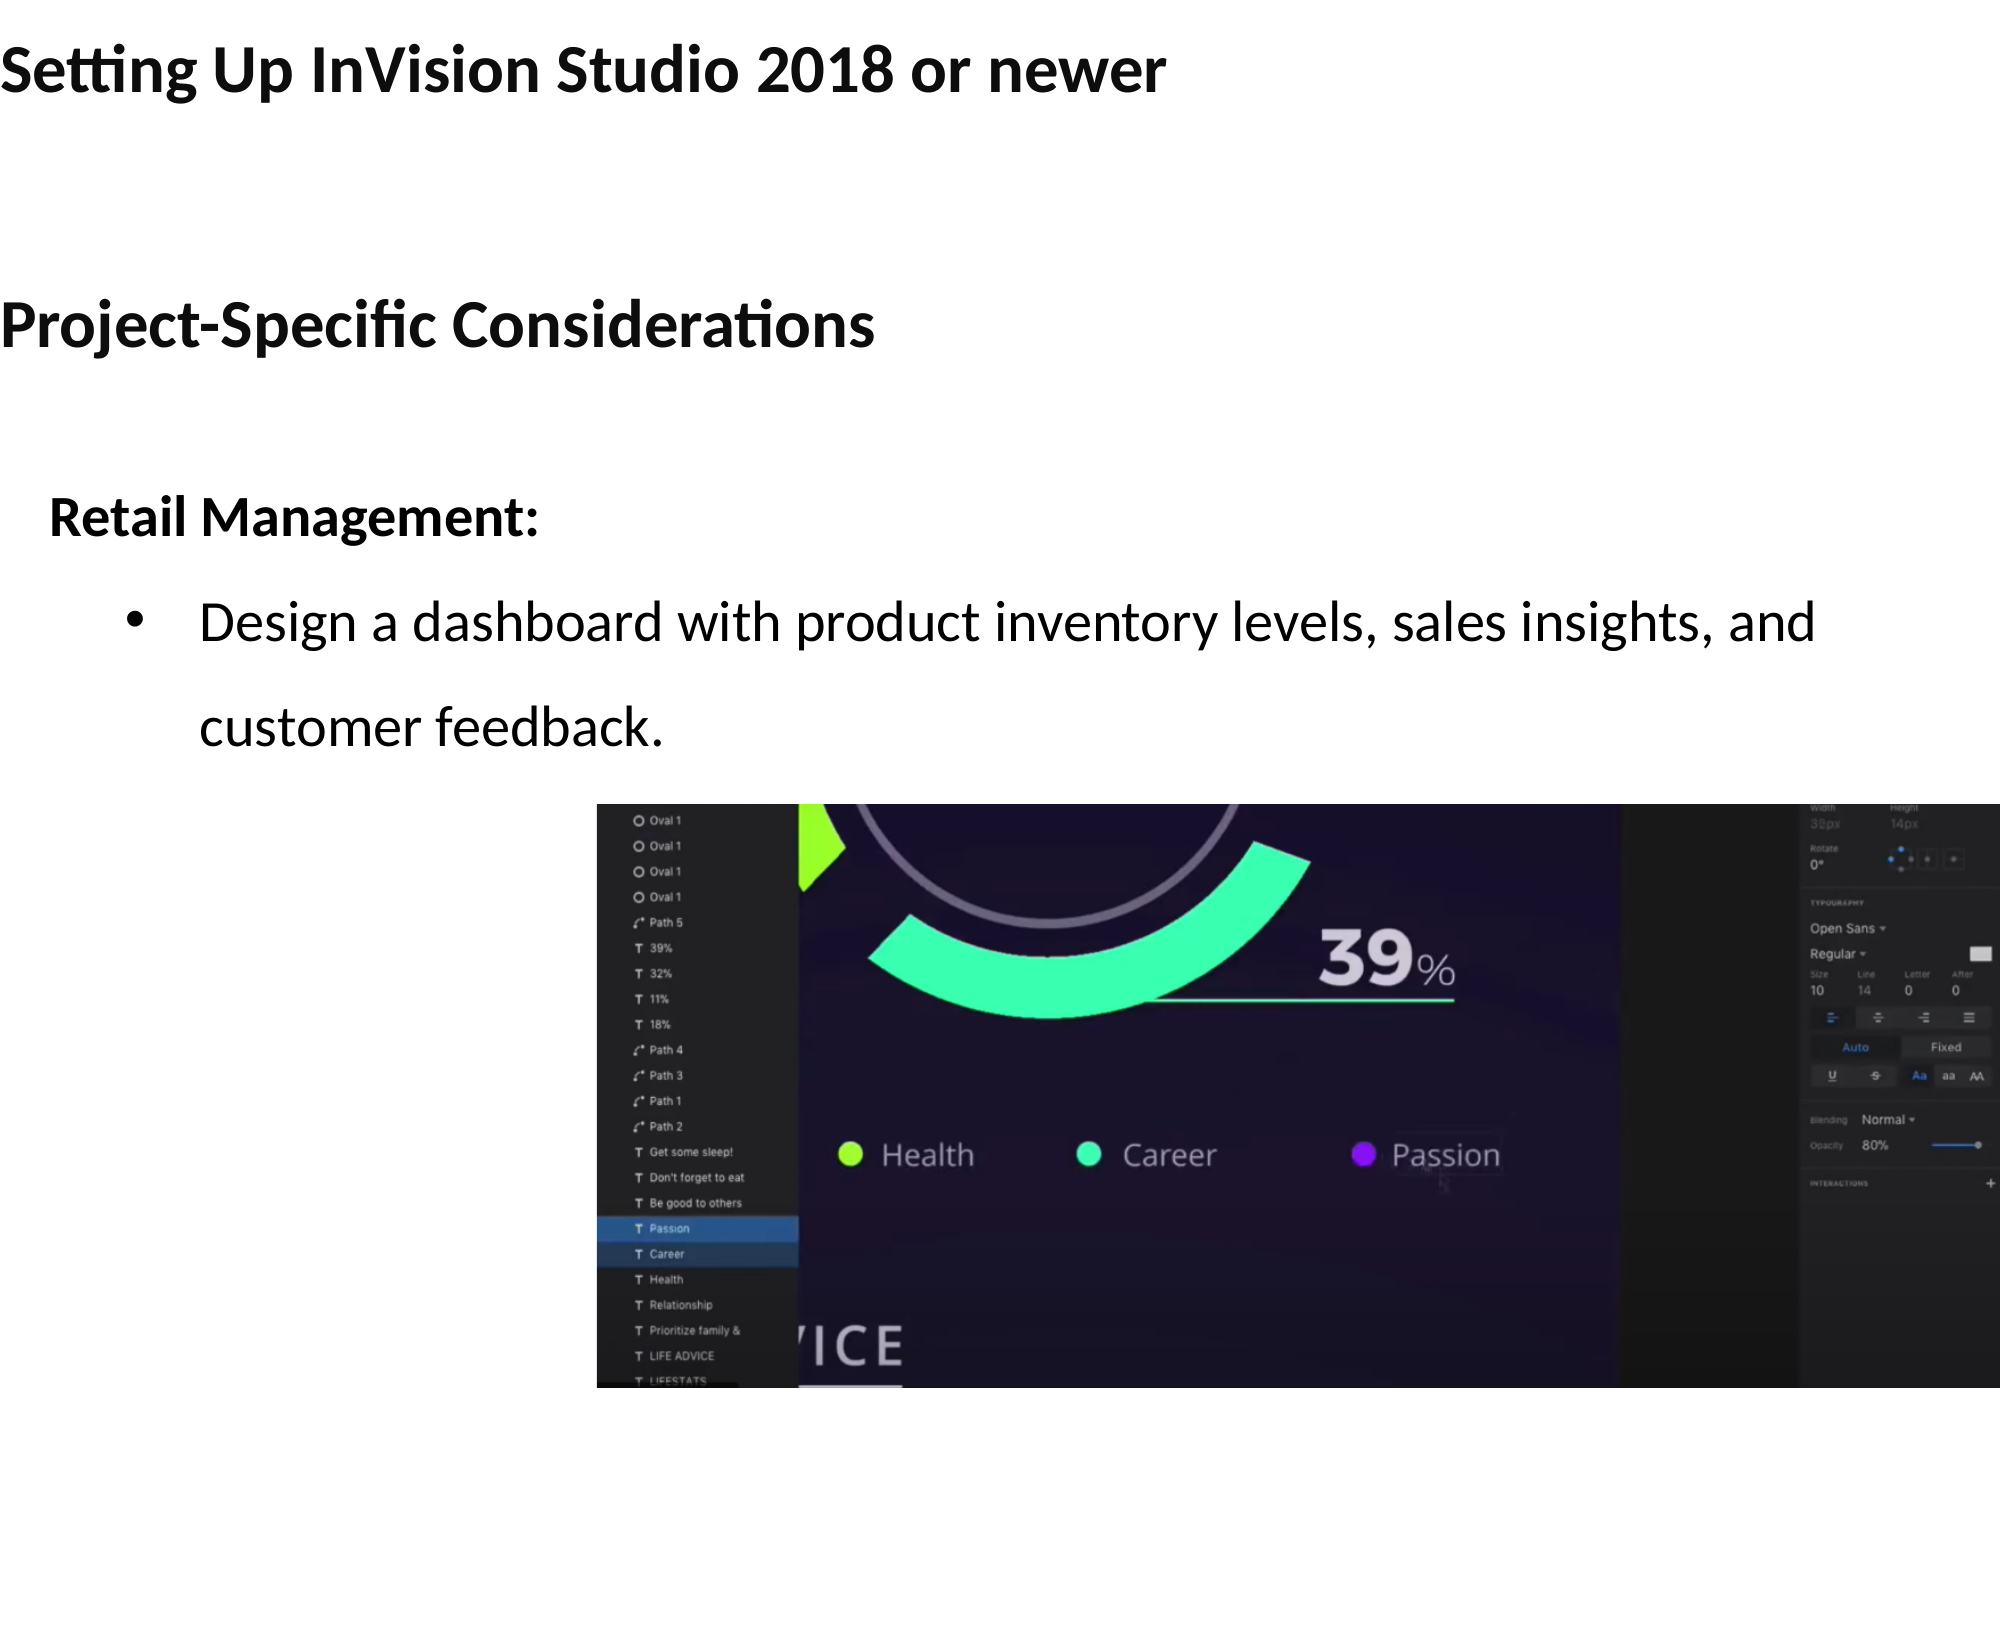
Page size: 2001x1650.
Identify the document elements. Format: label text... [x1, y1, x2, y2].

picture [596, 803, 2000, 1388]
text_box Setting Up InVision Studio 2018 or newer [0, 7, 1779, 107]
title Project-Specific Considerations [0, 262, 1779, 361]
text_box Retail Management: Design a dashboard with product inventory levels, sales insights, and customer feedback. [35, 435, 1923, 766]
